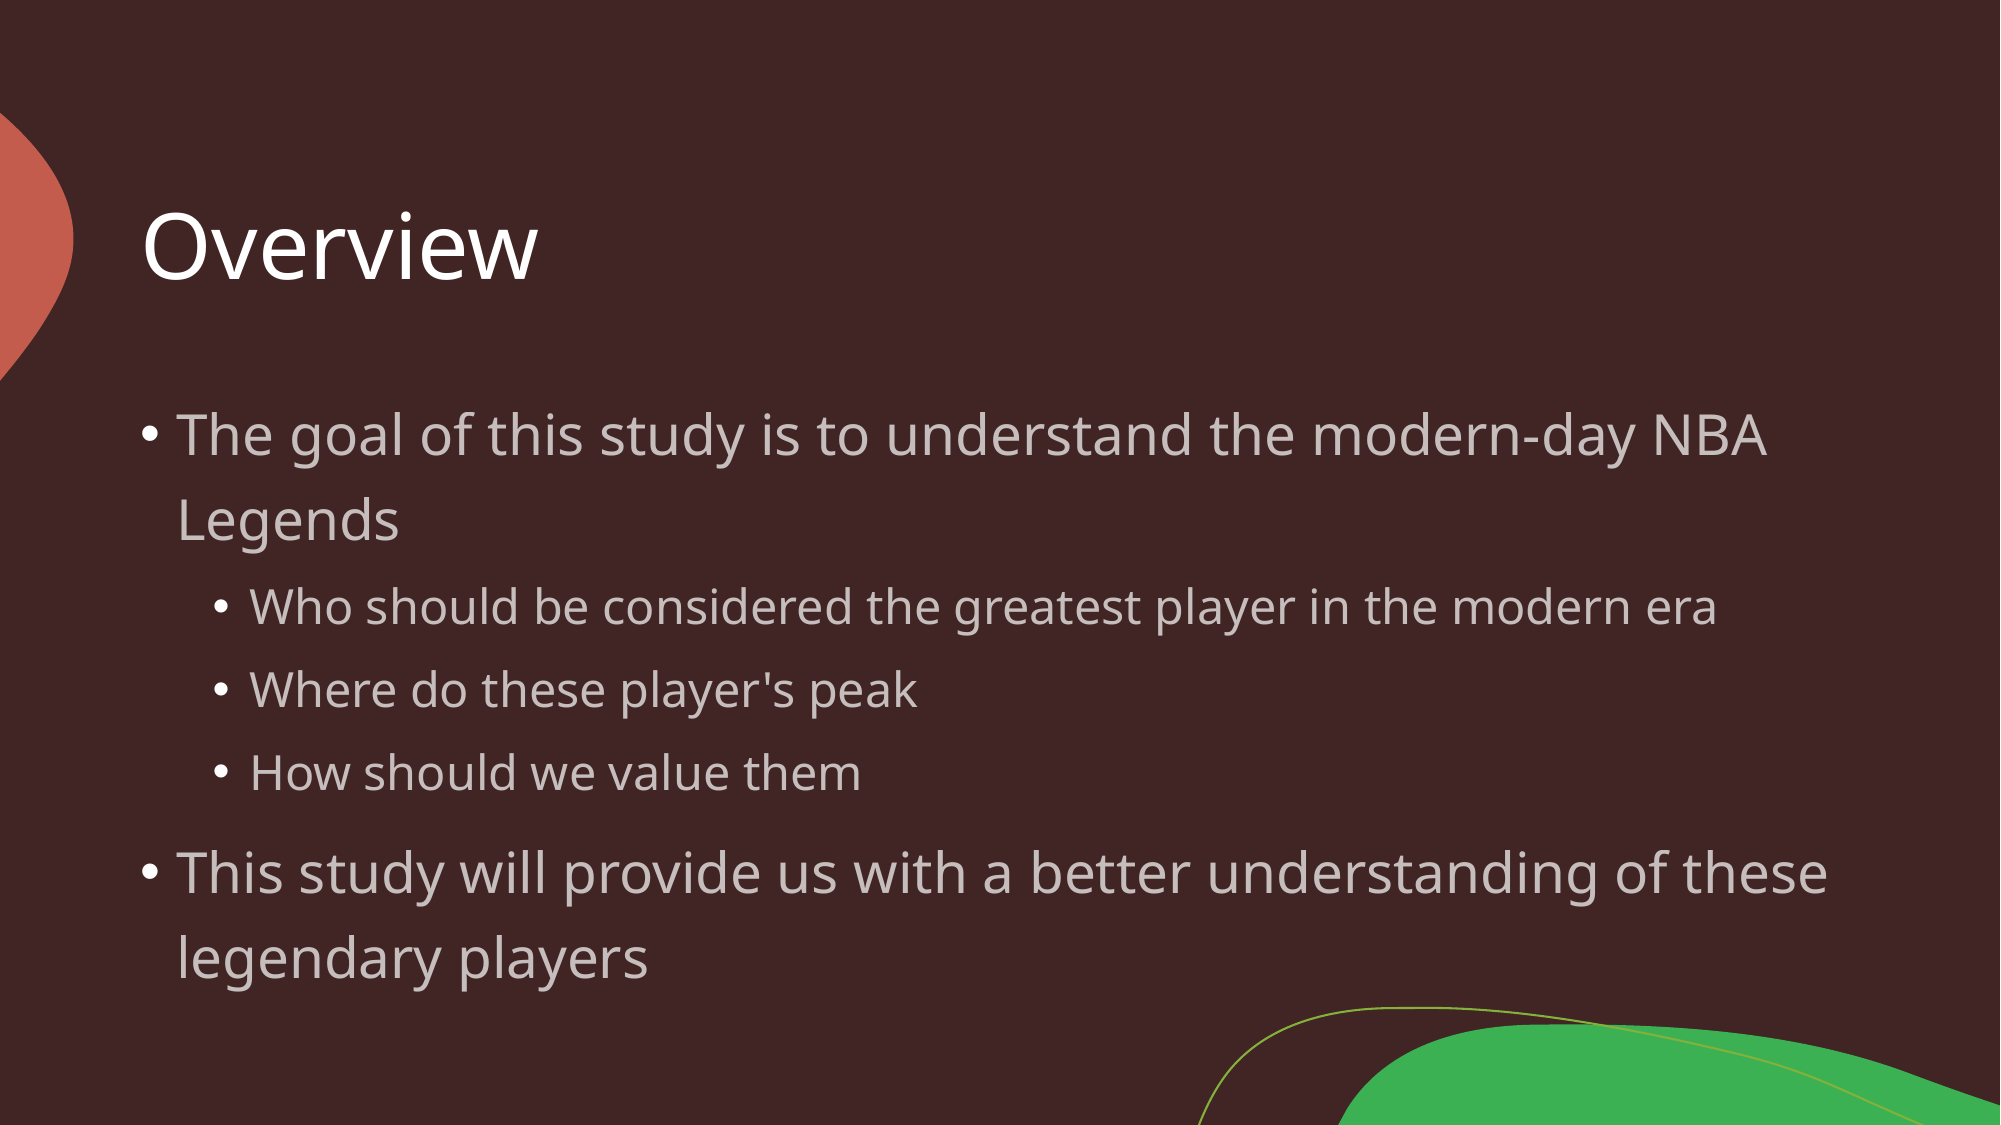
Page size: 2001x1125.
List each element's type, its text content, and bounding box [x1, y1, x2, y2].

list The goal of this study is to understand the modern-day NBA Legends Who should be considered the greatest player in the modern era Where do these player's peak How should we value them This study will provide us with a better understanding of these legendary players [125, 375, 1875, 1002]
title Overview [125, 125, 1875, 375]
